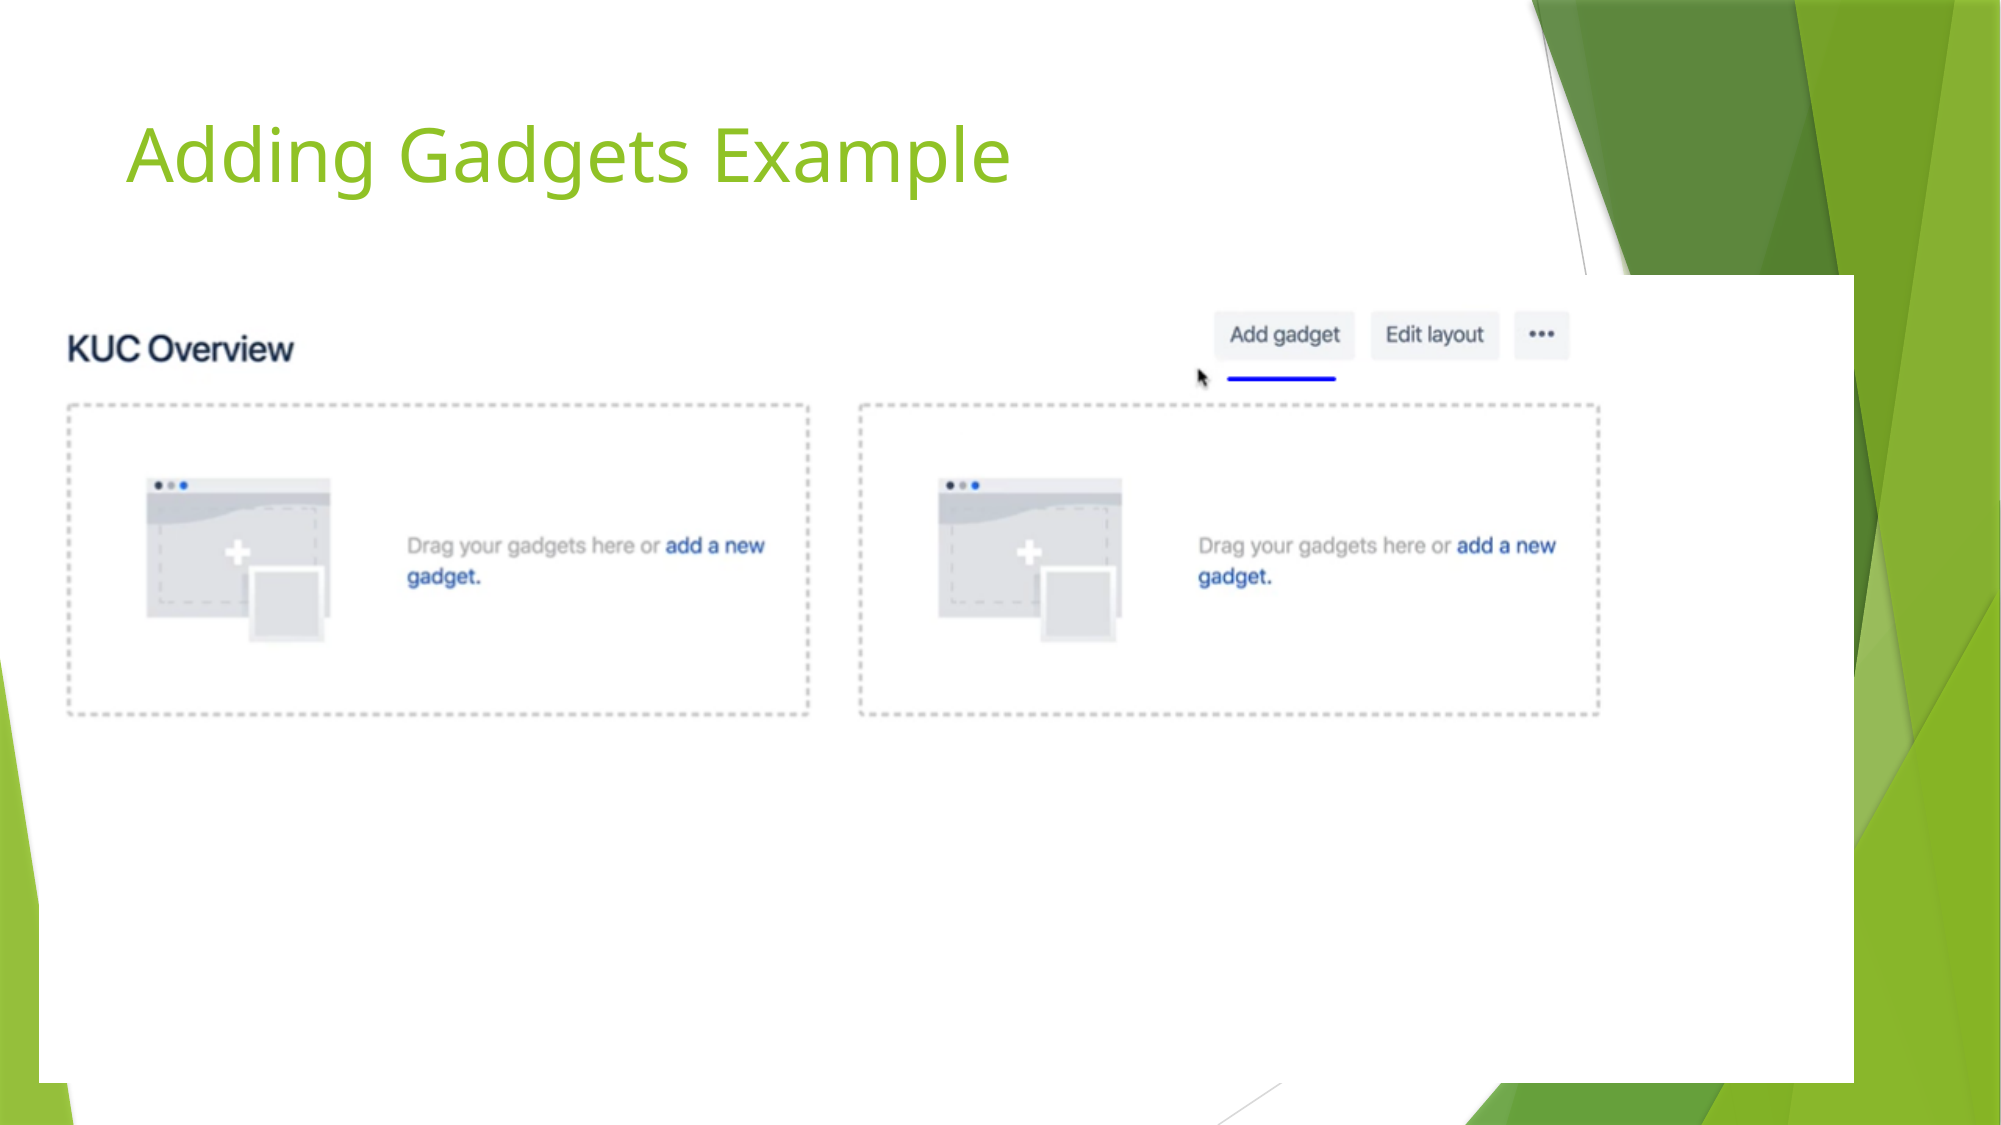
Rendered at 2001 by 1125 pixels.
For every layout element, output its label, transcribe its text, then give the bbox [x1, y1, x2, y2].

picture [39, 275, 1855, 1083]
title Adding Gadgets Example [111, 99, 1522, 275]
